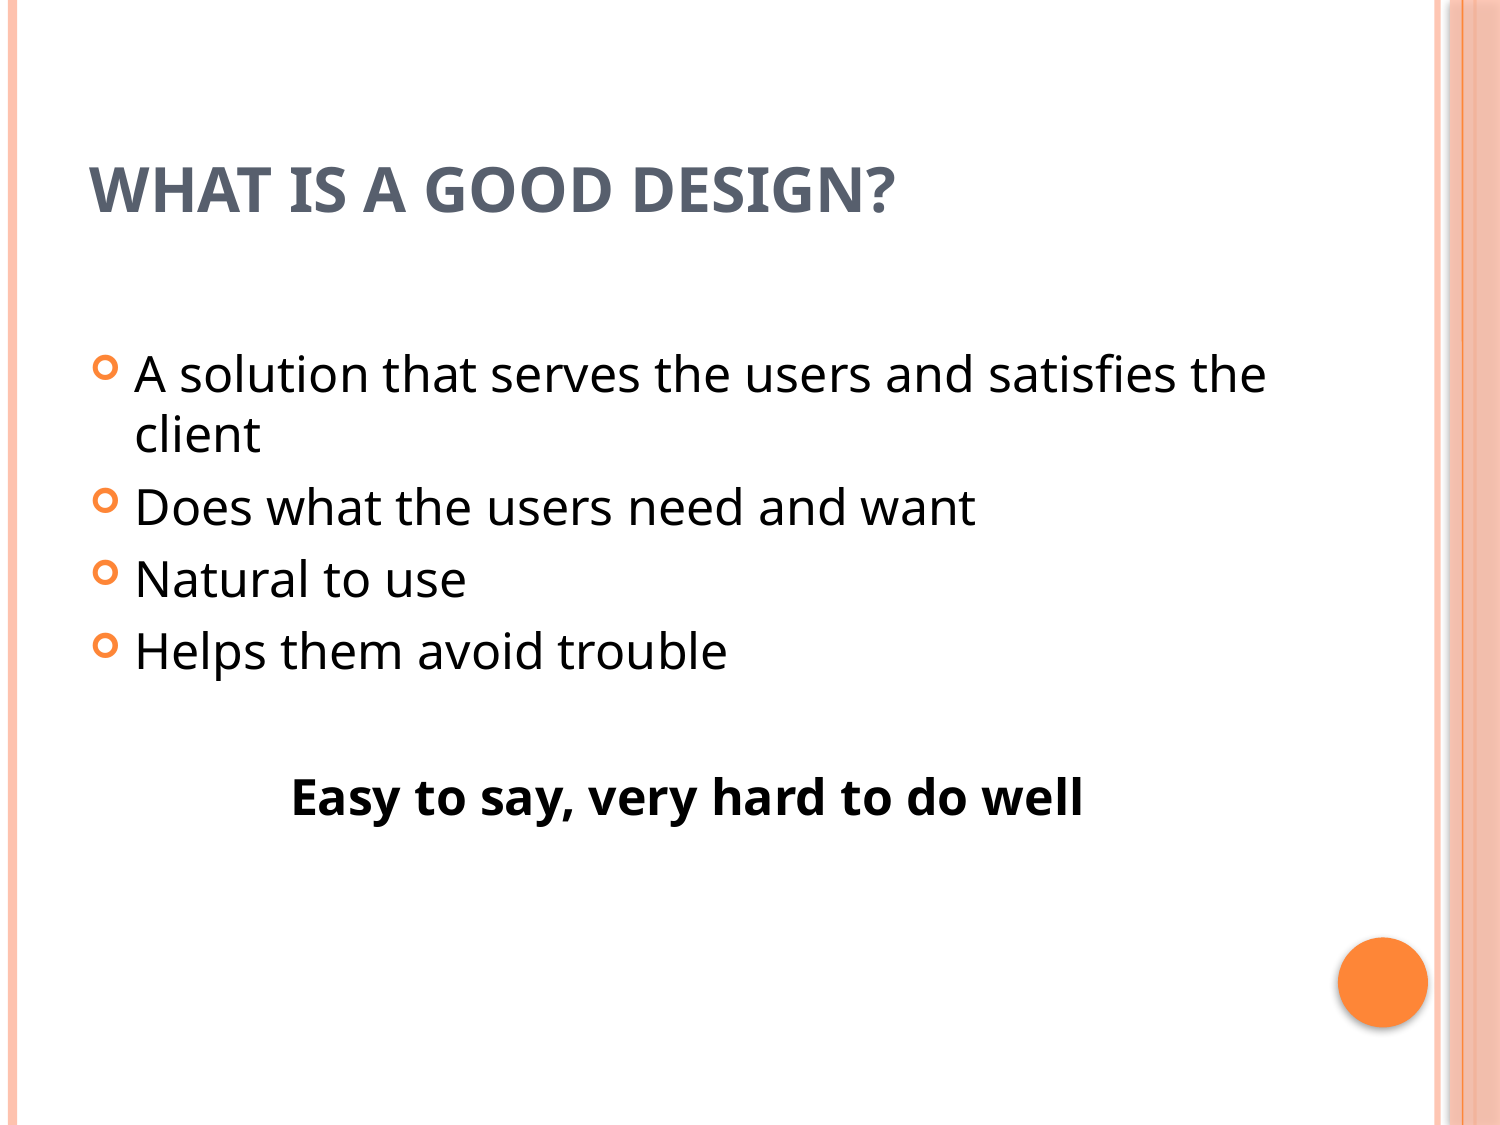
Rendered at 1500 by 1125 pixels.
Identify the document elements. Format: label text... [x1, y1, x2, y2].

title WHAT IS A GOOD DESIGN? [75, 45, 1300, 233]
list A solution that serves the users and satisfies the client Does what the users need and want Natural to use Helps them avoid trouble Easy to say, very hard to do well [75, 262, 1300, 1062]
